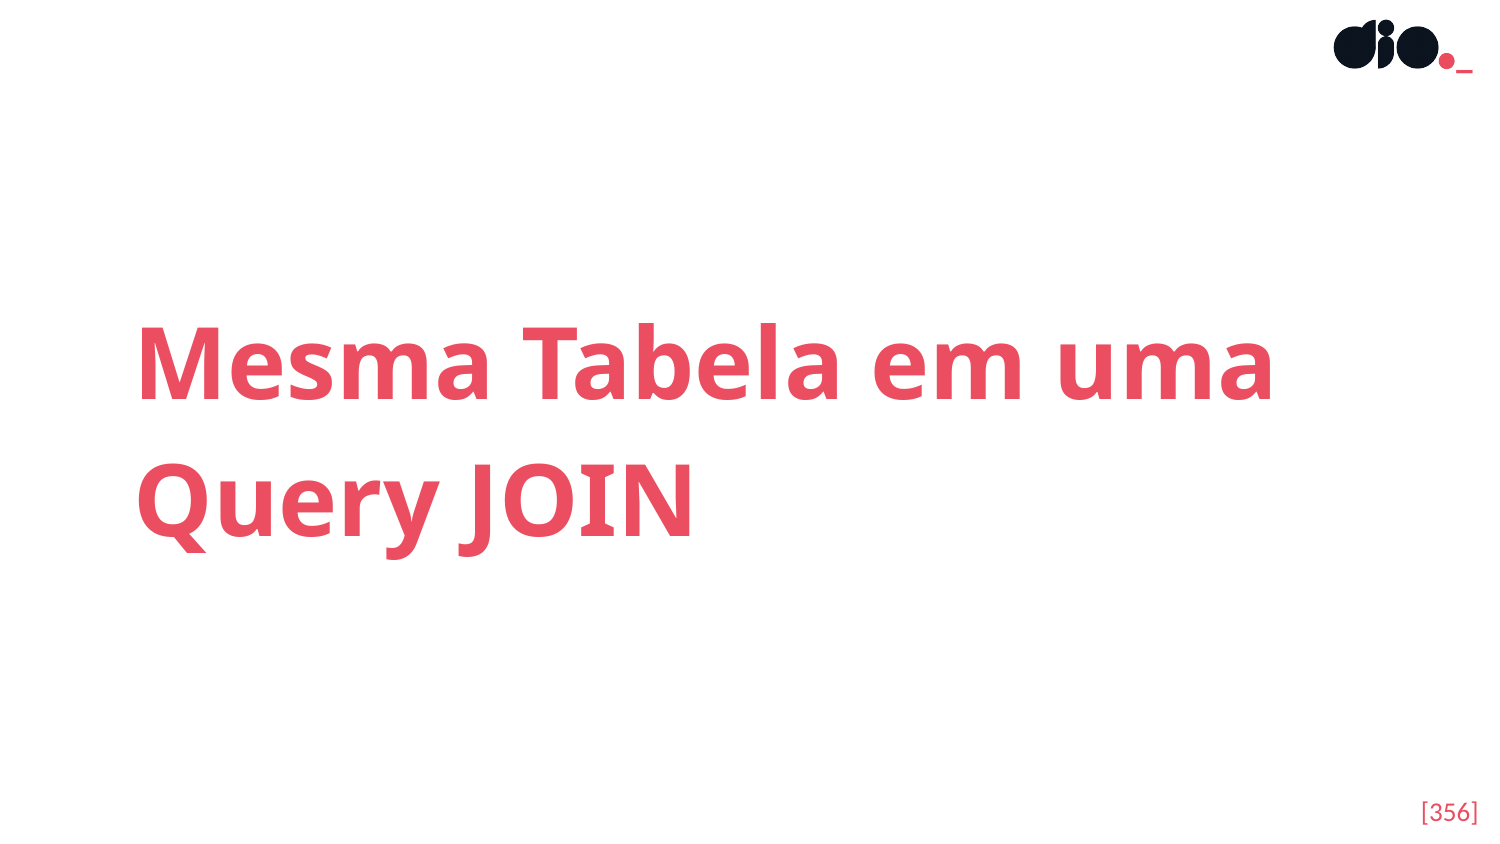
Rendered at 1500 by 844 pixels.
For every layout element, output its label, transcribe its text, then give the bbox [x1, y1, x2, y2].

picture [1333, 19, 1473, 74]
slide_number [356] [1403, 779, 1494, 844]
text_box Mesma Tabela em uma Query JOIN [118, 267, 1380, 576]
